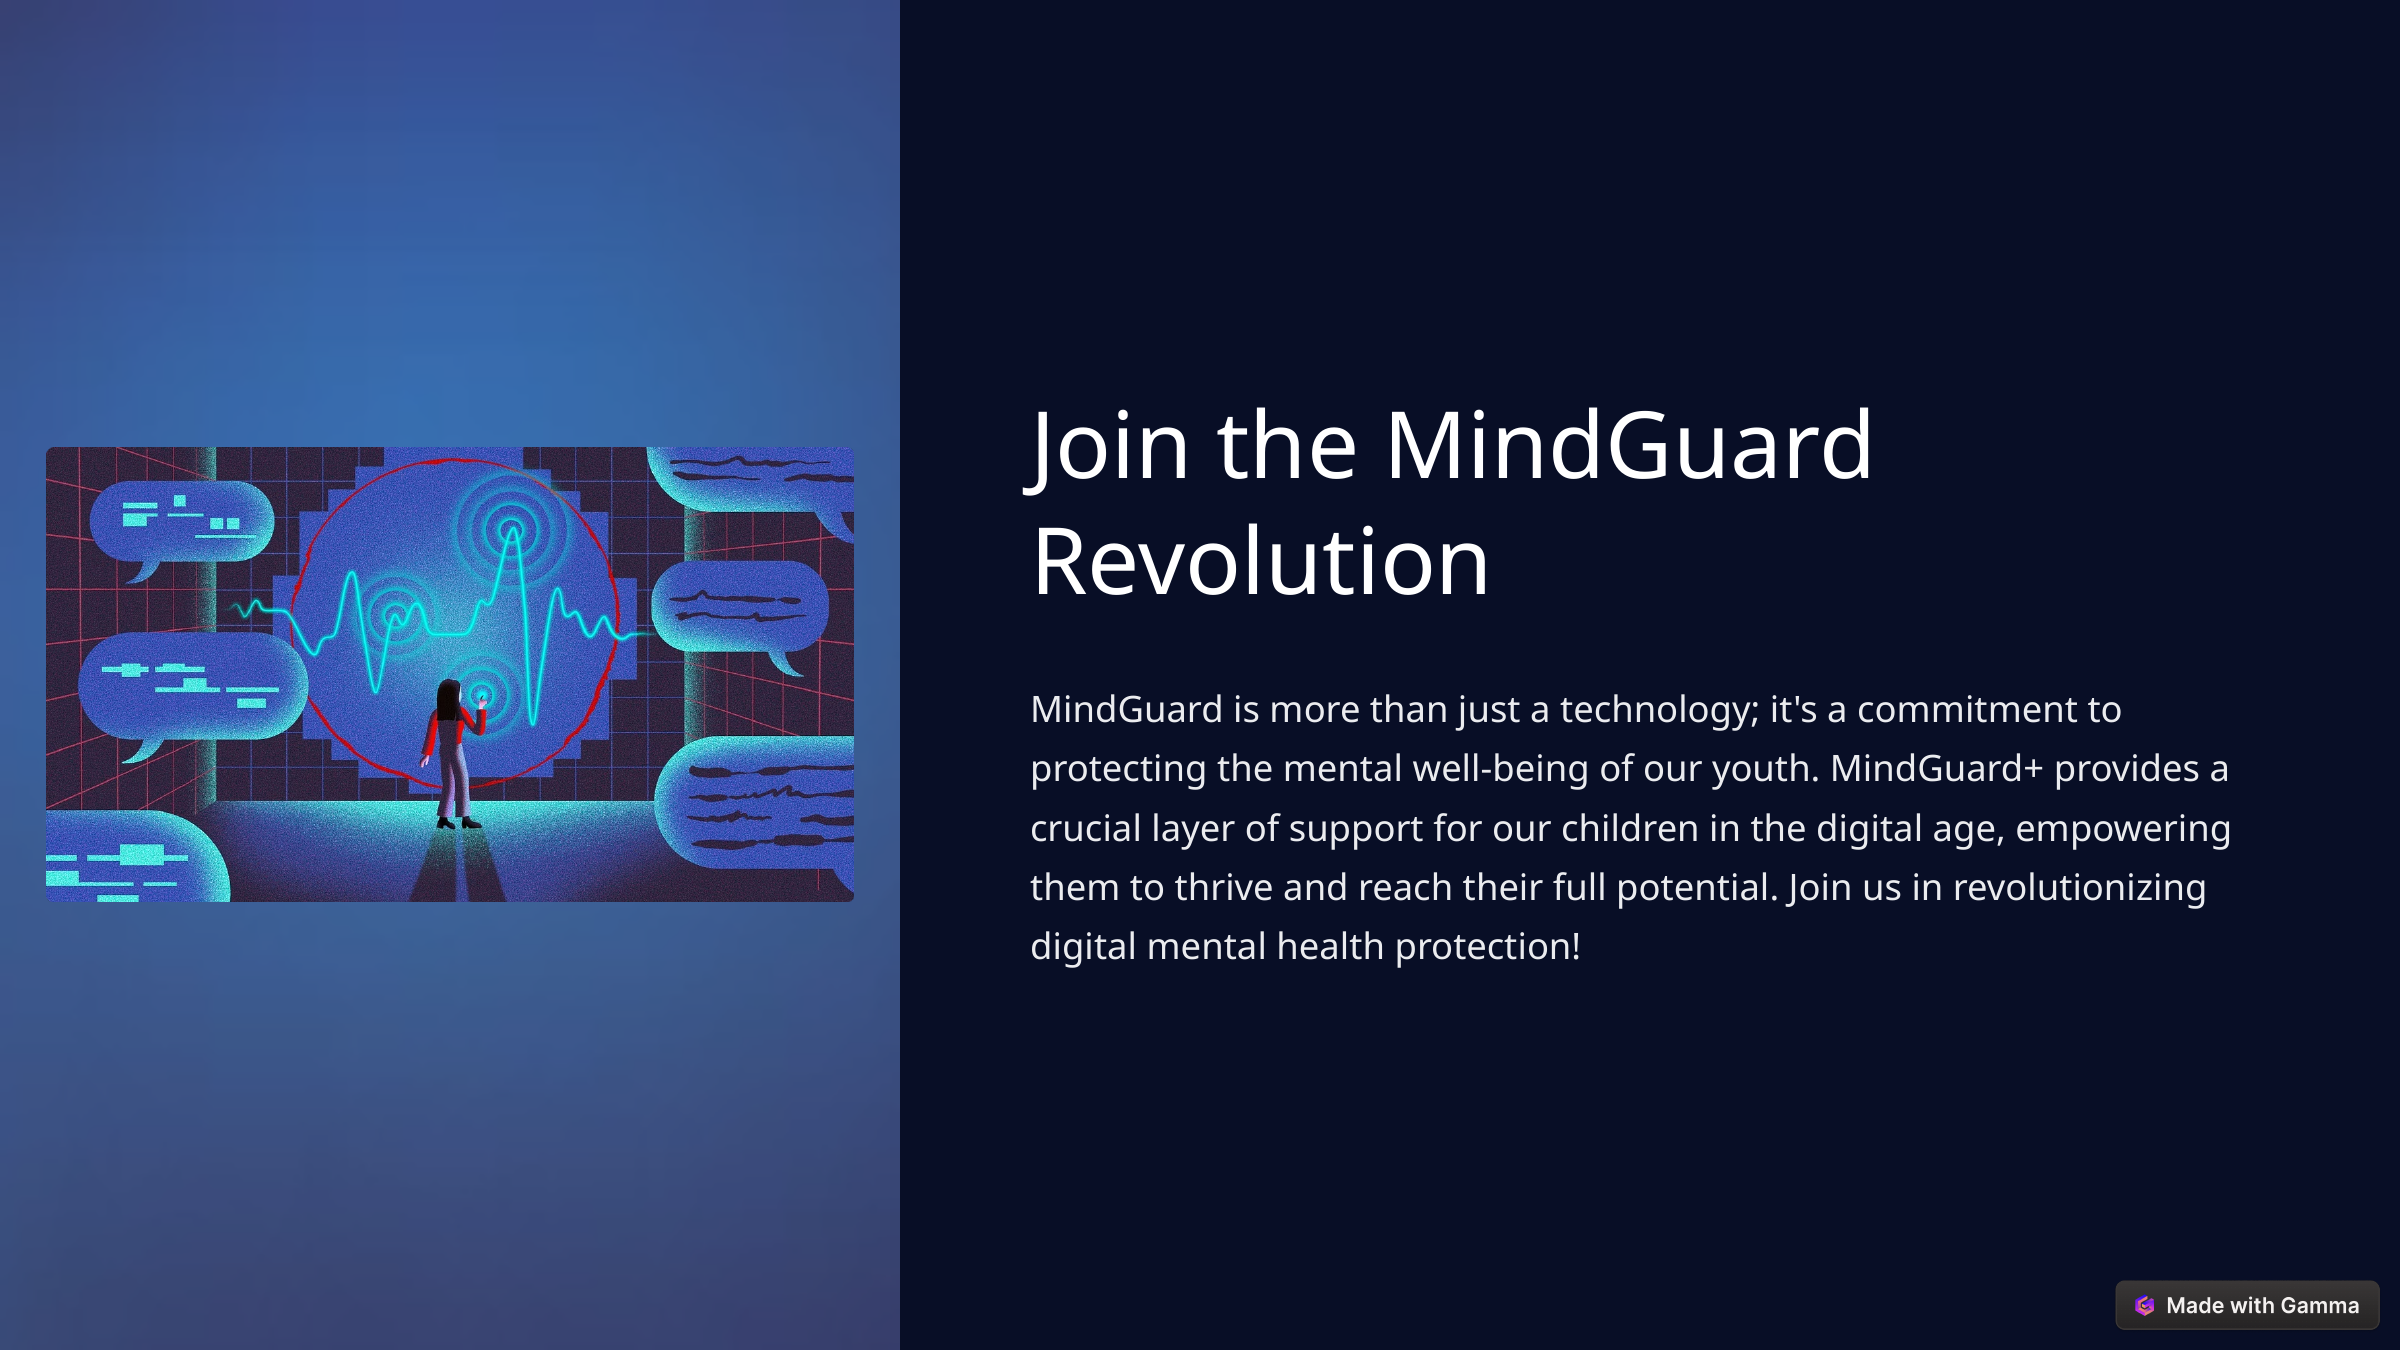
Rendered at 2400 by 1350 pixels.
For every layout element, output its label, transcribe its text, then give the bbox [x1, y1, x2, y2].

picture [2106, 1271, 2389, 1339]
picture [0, 0, 900, 1350]
text_box MindGuard is more than just a technology; it's a commitment to protecting the mental well-being of our youth. MindGuard+ provides a crucial layer of support for our children in the digital age, empowering them to thrive and reach their full potential. Join us in revolutionizing digital mental health protection! [1030, 670, 2270, 968]
text_box Join the MindGuard Revolution [1030, 381, 2270, 615]
